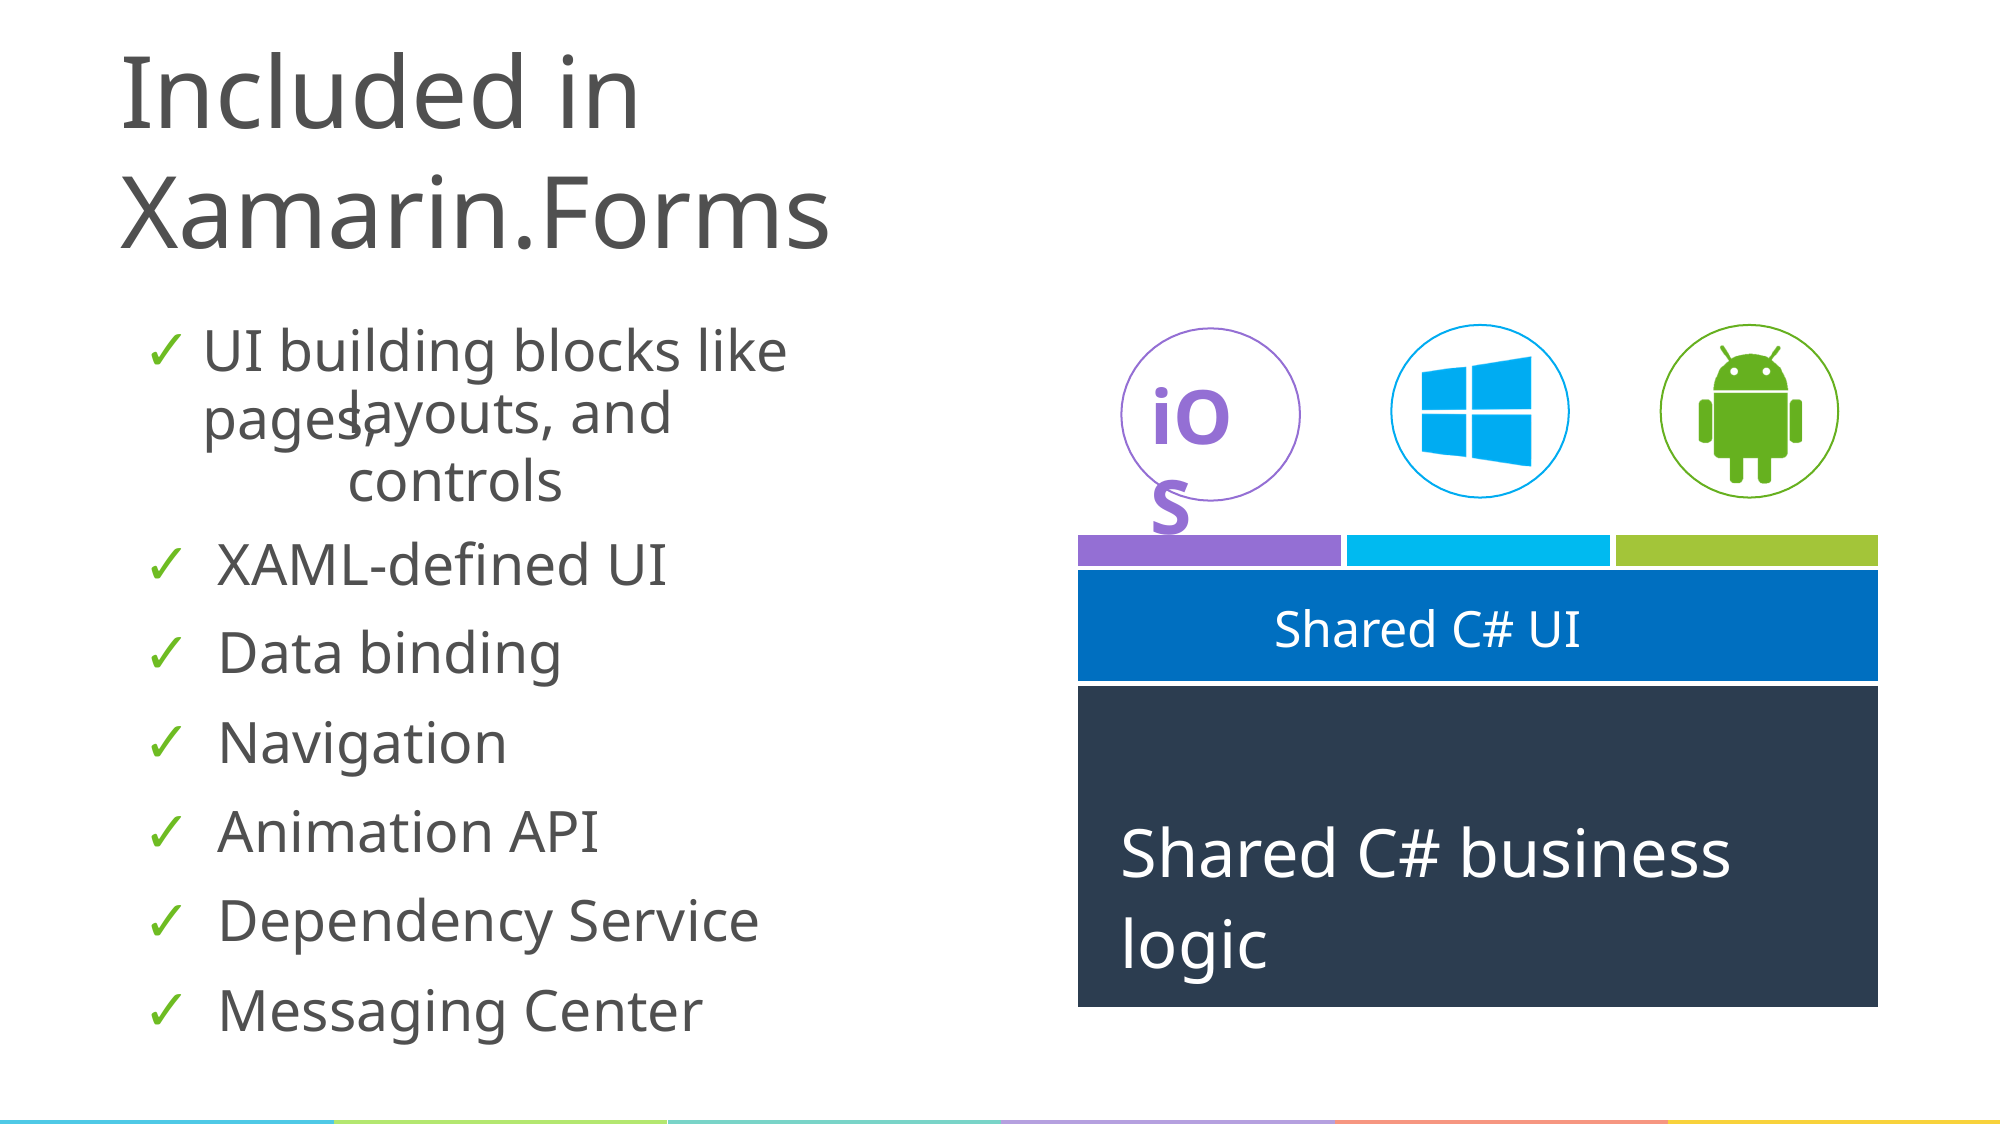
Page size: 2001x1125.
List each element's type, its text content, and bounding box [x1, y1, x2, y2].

text_box [1660, 324, 1839, 482]
text_box UI building blocks like pages, [141, 310, 894, 451]
text_box [1698, 345, 1803, 484]
text_box [1121, 328, 1300, 476]
table_cell Shared C# UI [1078, 570, 1878, 681]
title Included in Xamarin.Forms [117, 25, 1232, 268]
text_box layouts, and controls XAML-defined UI Data binding Navigation Animation API Dependency Service Messaging Center [141, 358, 842, 1043]
table_header [1616, 535, 1878, 566]
text_box [1391, 324, 1569, 498]
table_cell Shared C# business logic [1078, 686, 1878, 1007]
table_header [1347, 535, 1610, 566]
text_box iOS [1147, 366, 1274, 535]
text_box [1701, 484, 1798, 498]
table_header [1078, 535, 1341, 566]
text_box [1421, 356, 1532, 467]
